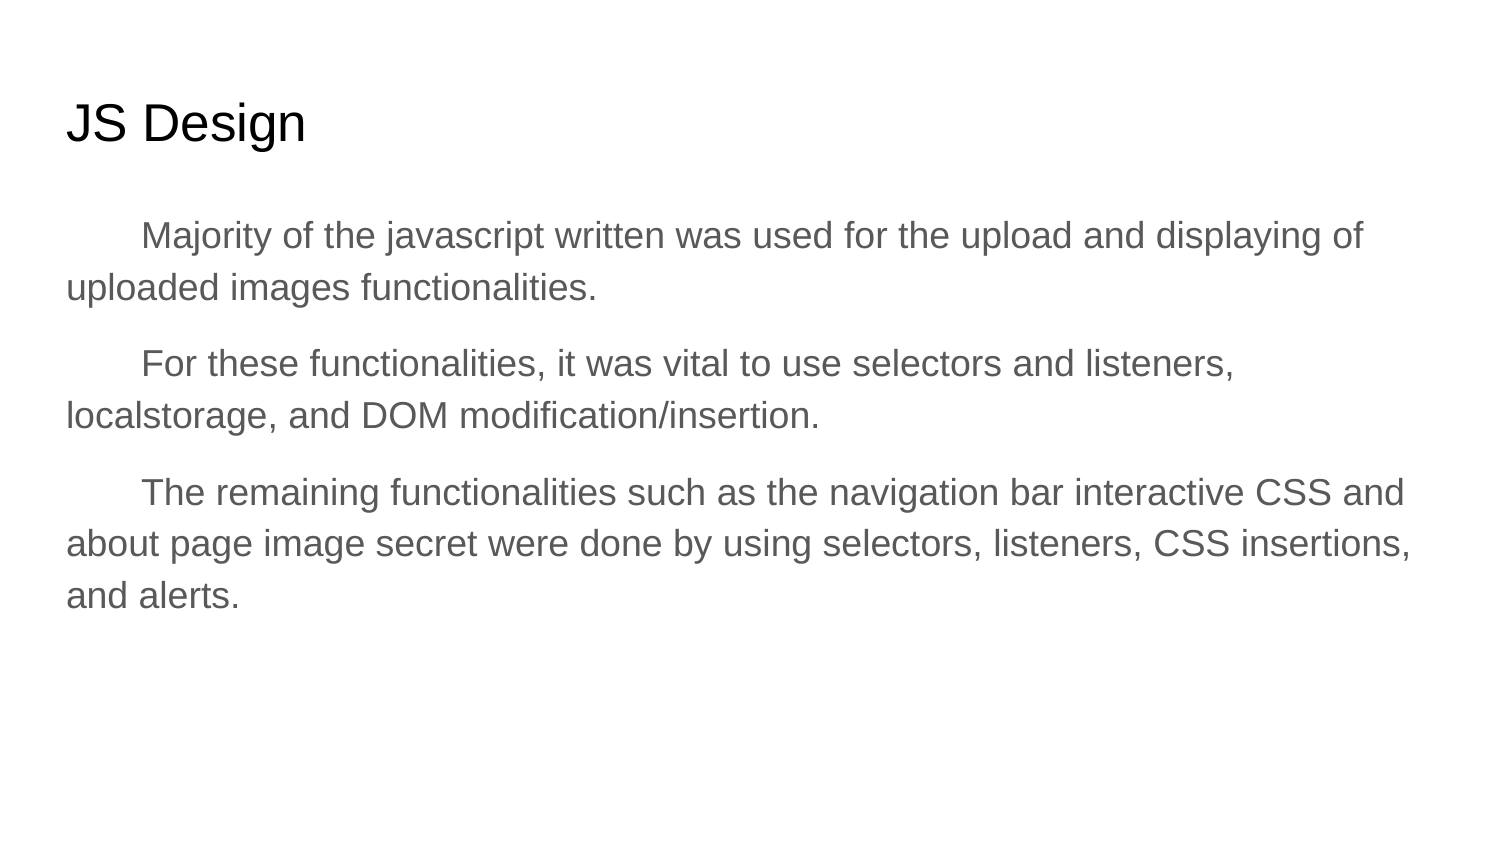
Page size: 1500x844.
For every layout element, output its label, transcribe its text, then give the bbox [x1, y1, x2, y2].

title JS Design [51, 72, 1449, 167]
list Majority of the javascript written was used for the upload and displaying of uploaded images functionalities. For these functionalities, it was vital to use selectors and listeners, localstorage, and DOM modification/insertion. The remaining functionalities such as the navigation bar interactive CSS and about page image secret were done by using selectors, listeners, CSS insertions, and alerts. [51, 189, 1449, 750]
